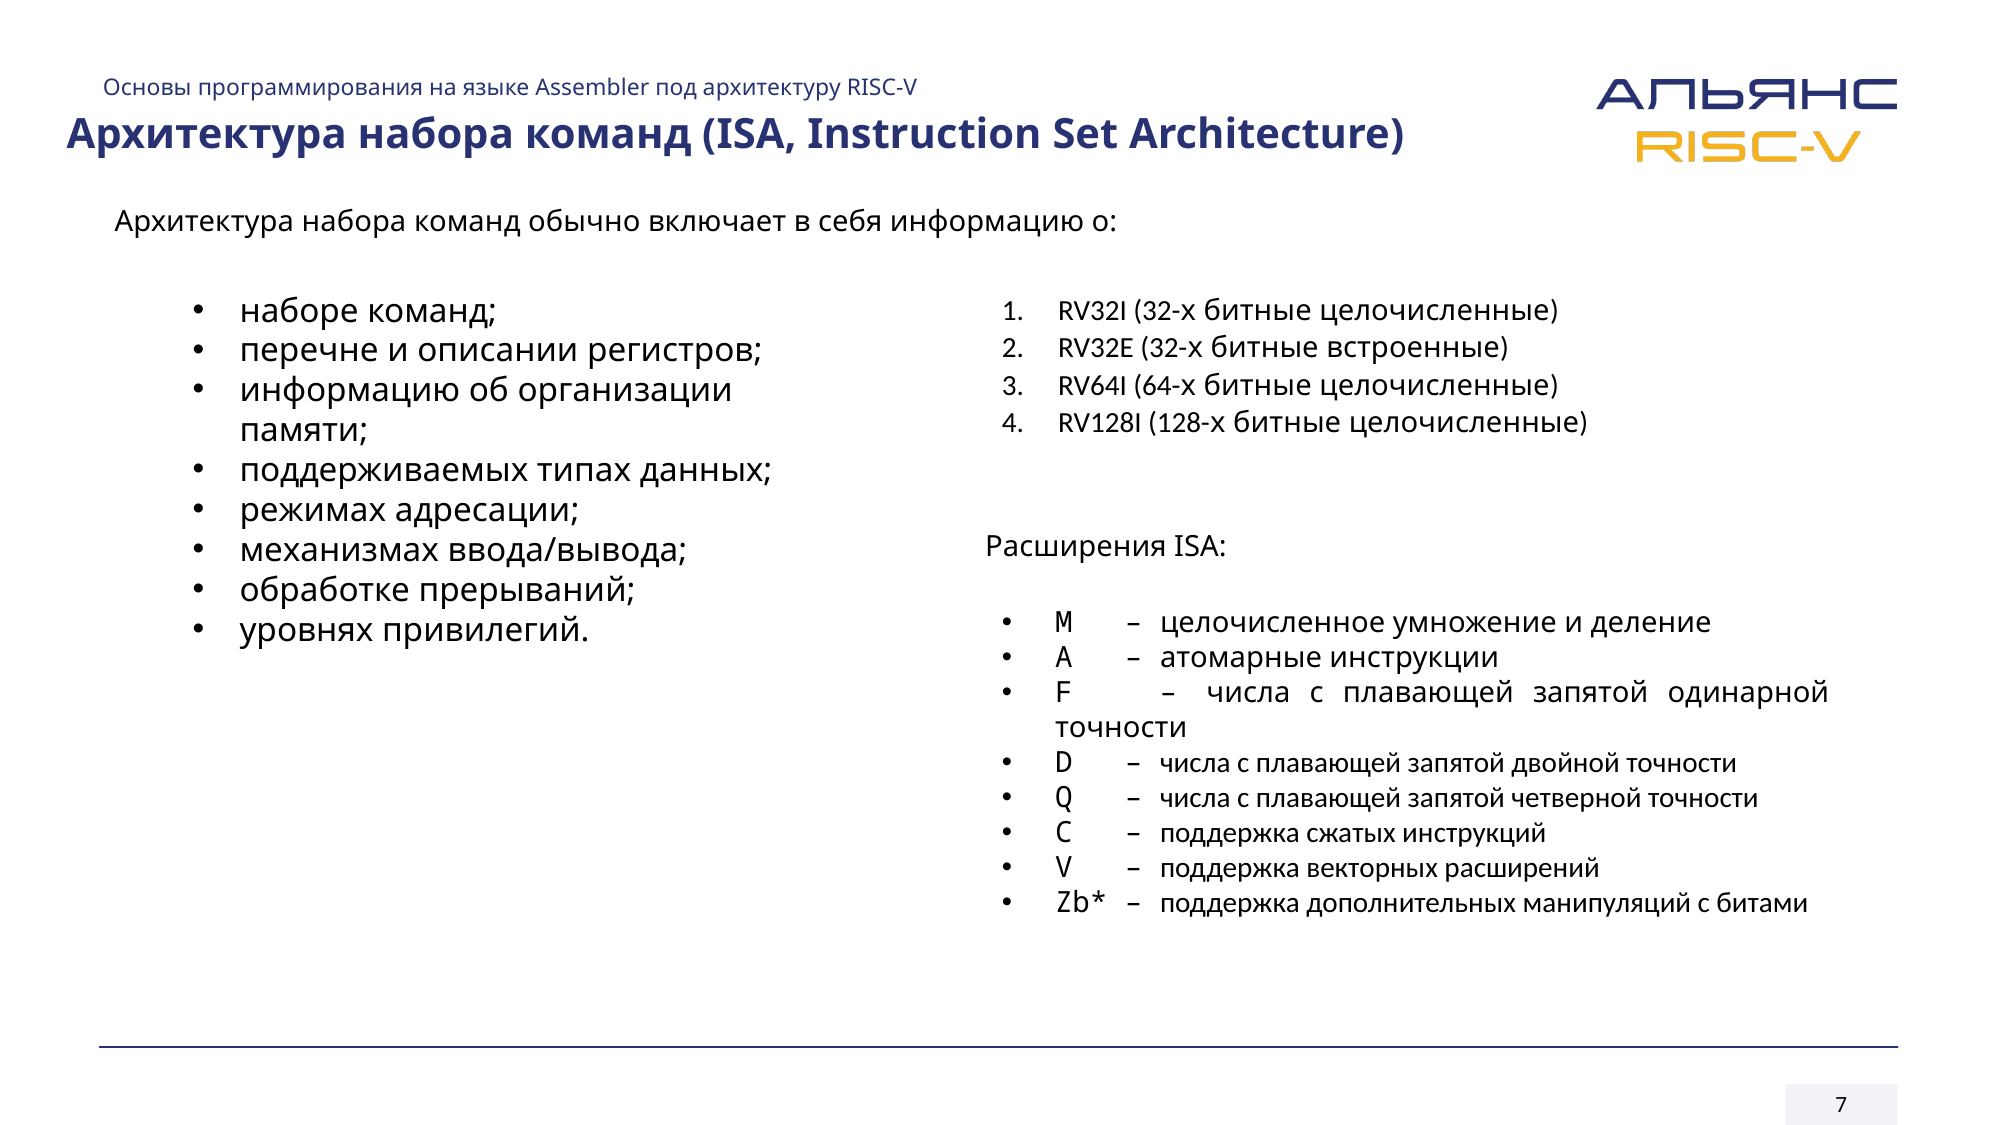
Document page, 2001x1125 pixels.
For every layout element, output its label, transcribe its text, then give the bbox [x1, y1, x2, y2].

text_box Архитектура набора команд (ISA, Instruction Set Architecture) [51, 99, 1420, 165]
text_box Расширения ISA: [970, 520, 1242, 570]
picture [1595, 79, 1898, 162]
text_box M – целочисленное умножение и деление A – атомарные инструкции F – числа с плавающей запятой одинарной точности D – числа с плавающей запятой двойной точности Q – числа с плавающей запятой четверной точности C – поддержка сжатых инструкций V – поддержка векторных расширений Zb* – поддержка дополнительных манипуляций с битами [987, 596, 1845, 926]
text_box 7 [1785, 1084, 1898, 1125]
text_box Основы программирования на языке Assembler под архитектуру RISC-V [88, 65, 1624, 108]
text_box Архитектура набора команд обычно включает в себя информацию о: [99, 194, 1845, 245]
text_box наборе команд; перечне и описании регистров; информацию об организации памяти; поддерживаемых типах данных; режимах адресации; механизмах ввода/вывода; обработке прерываний; уровнях привилегий. [177, 281, 859, 656]
text_box RV32I (32-х битные целочисленные) RV32E (32-х битные встроенные) RV64I (64-х битные целочисленные) RV128I (128-х битные целочисленные) [987, 281, 1689, 446]
